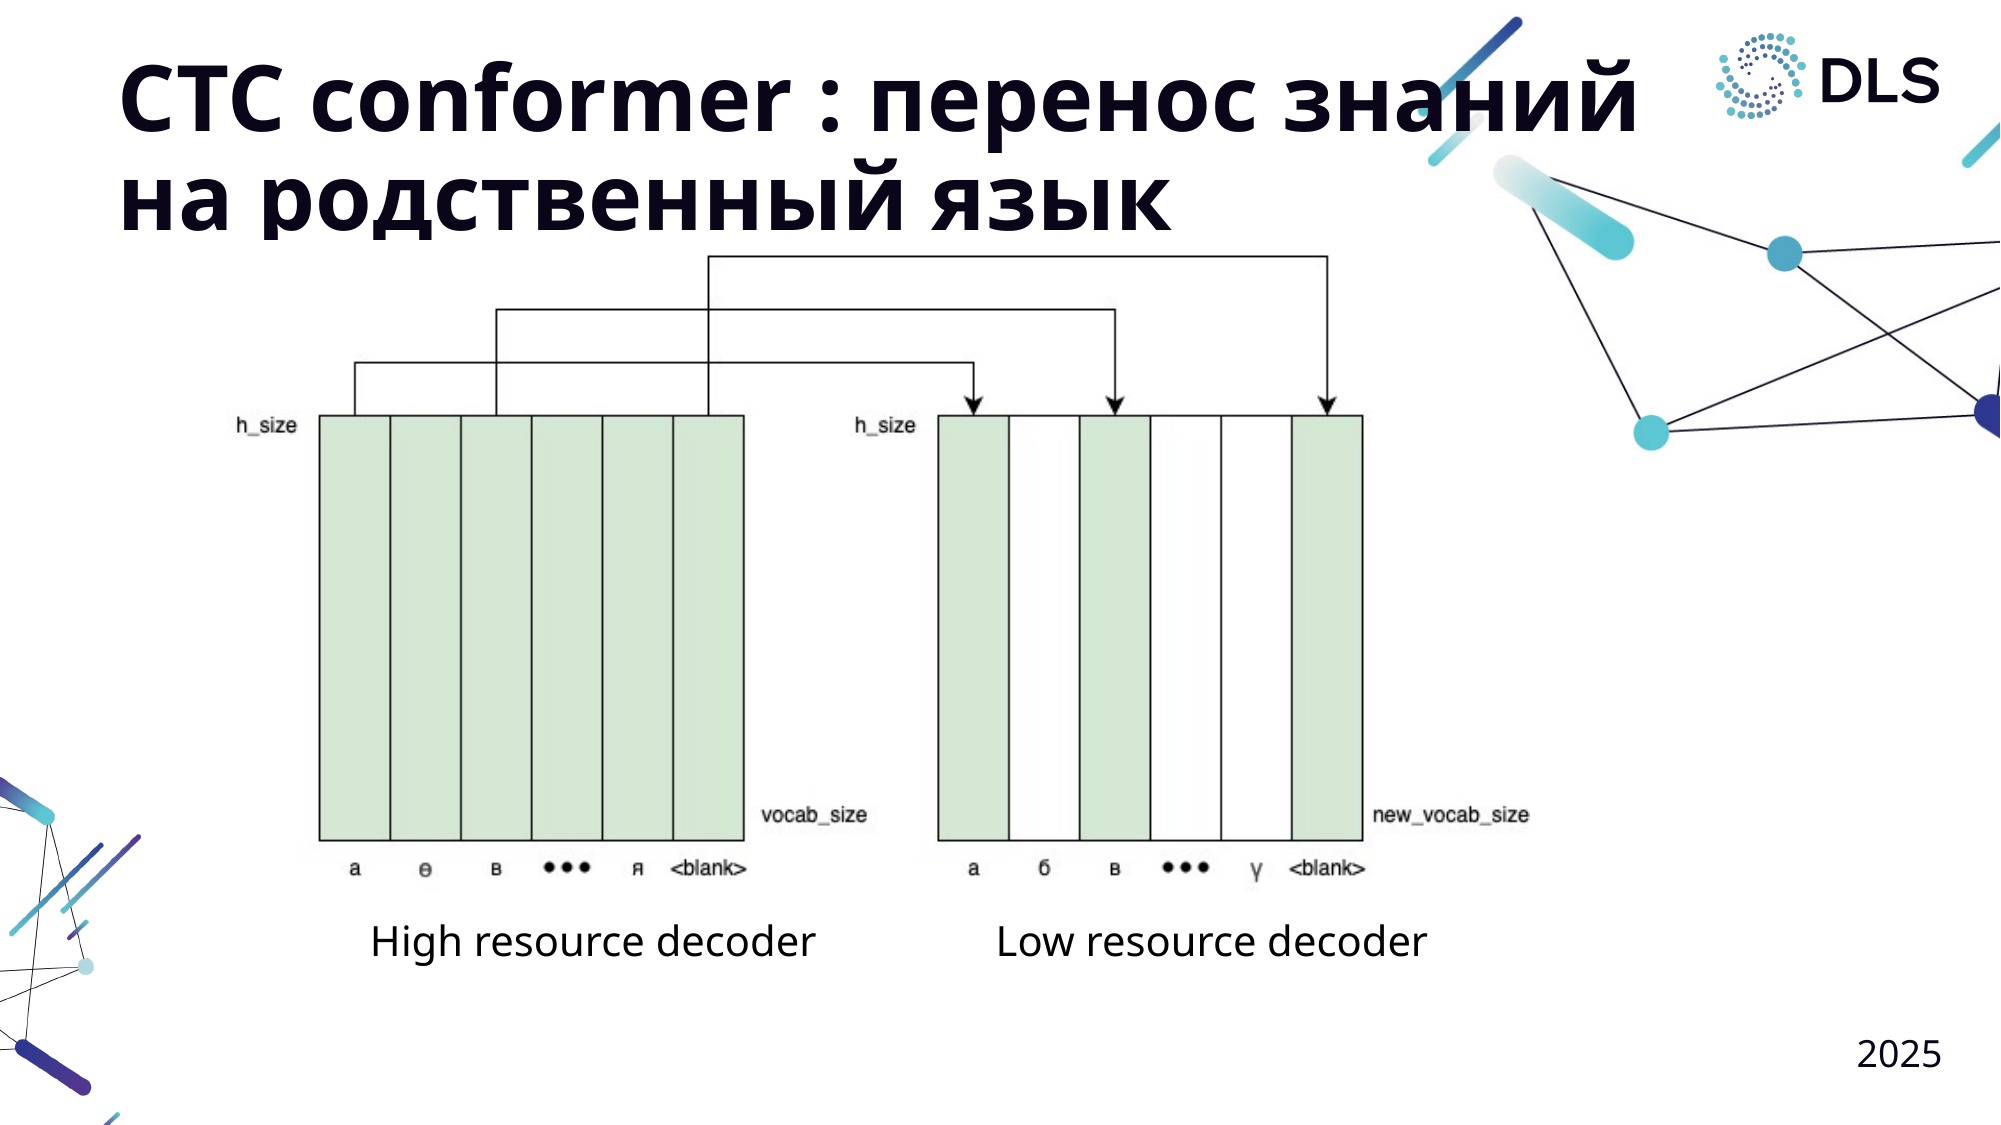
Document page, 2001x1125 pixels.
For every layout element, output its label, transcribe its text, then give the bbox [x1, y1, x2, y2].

text_box High resource decoder [355, 907, 832, 973]
list 2025 [1745, 1022, 1958, 1079]
picture [0, 0, 2000, 1125]
title CTC conformer : перенос знаний на родственный язык [102, 42, 1787, 261]
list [213, 240, 1530, 895]
text_box Low resource decoder [980, 907, 1444, 973]
